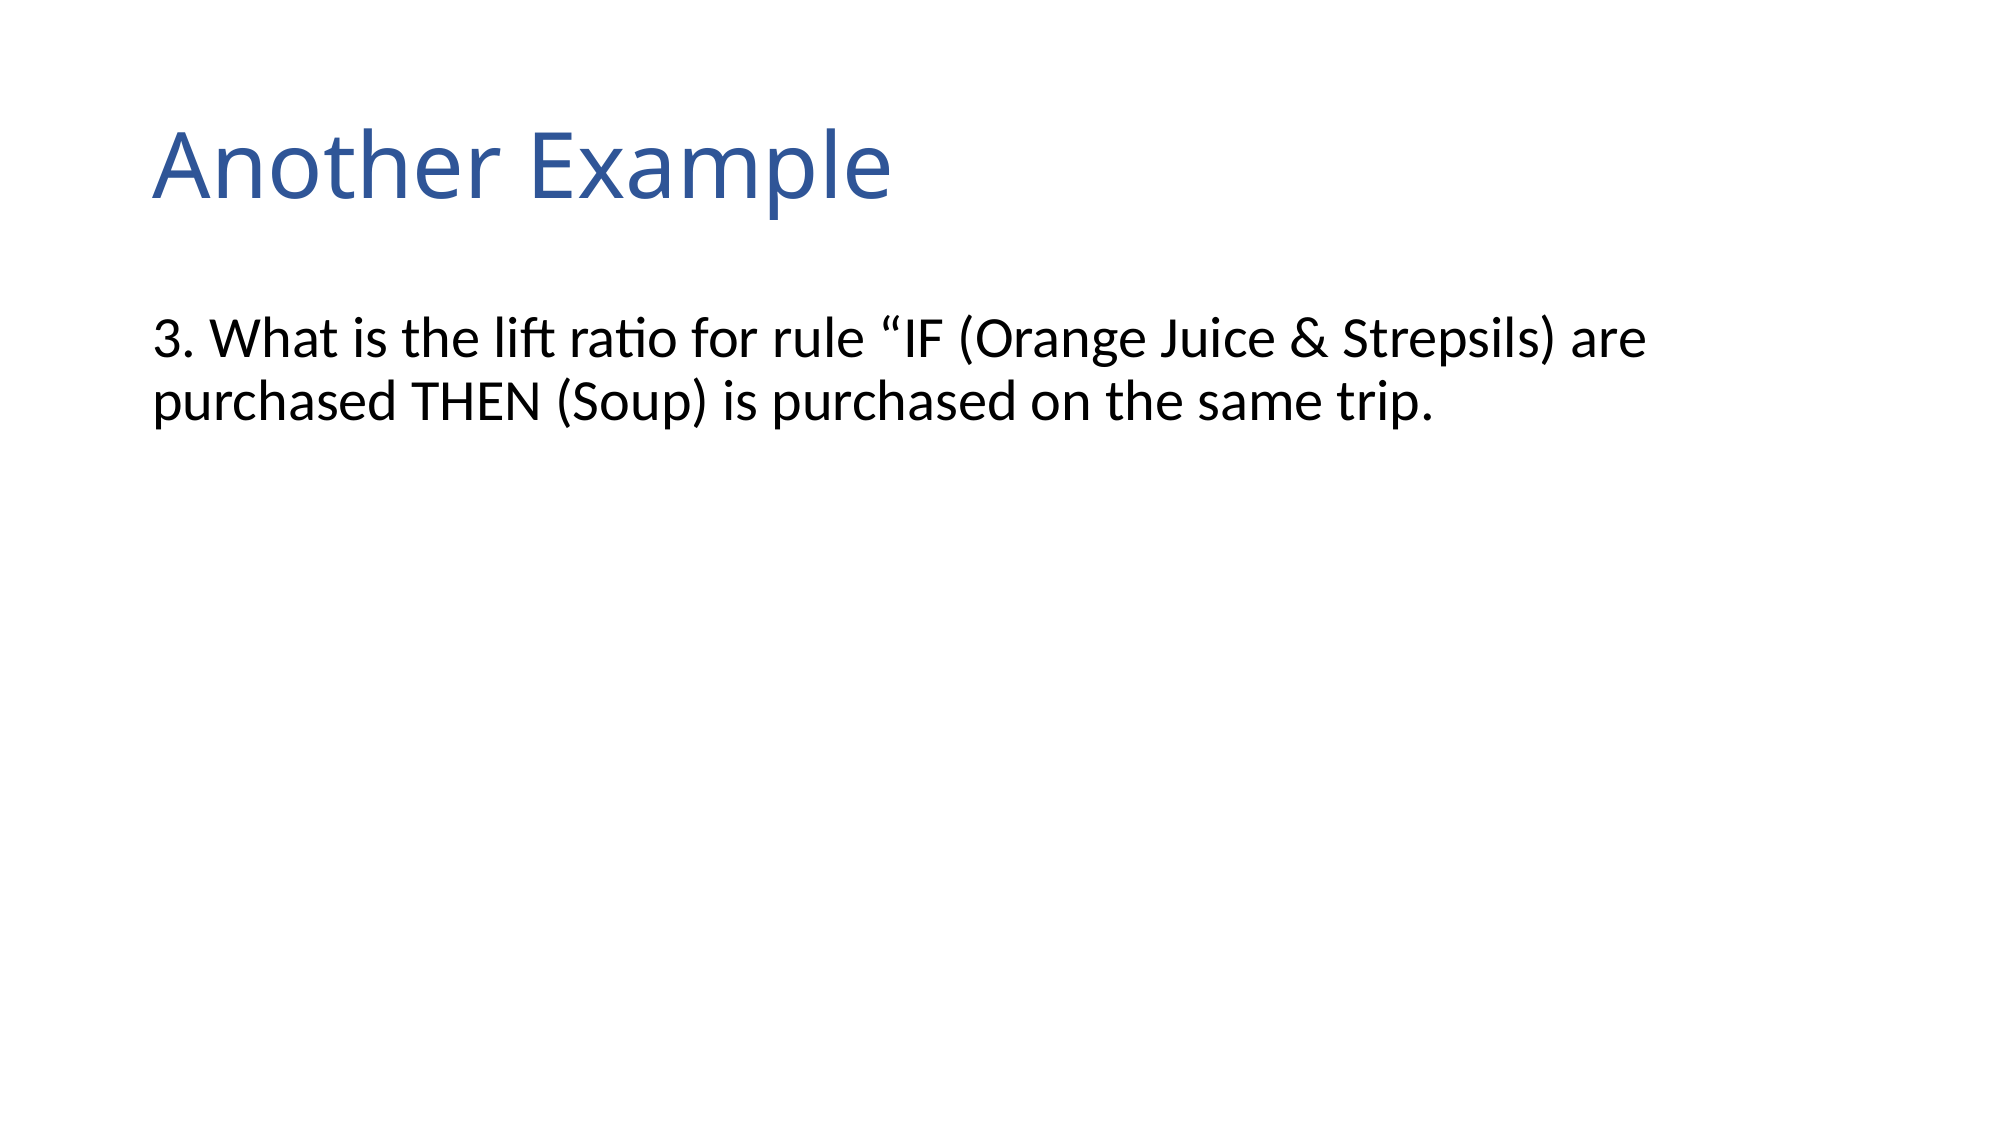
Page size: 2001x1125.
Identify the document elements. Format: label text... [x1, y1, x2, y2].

list 3. What is the lift ratio for rule “IF (Orange Juice & Strepsils) are purchased THEN (Soup) is purchased on the same trip. [137, 299, 1863, 1014]
title Another Example [137, 59, 1863, 278]
